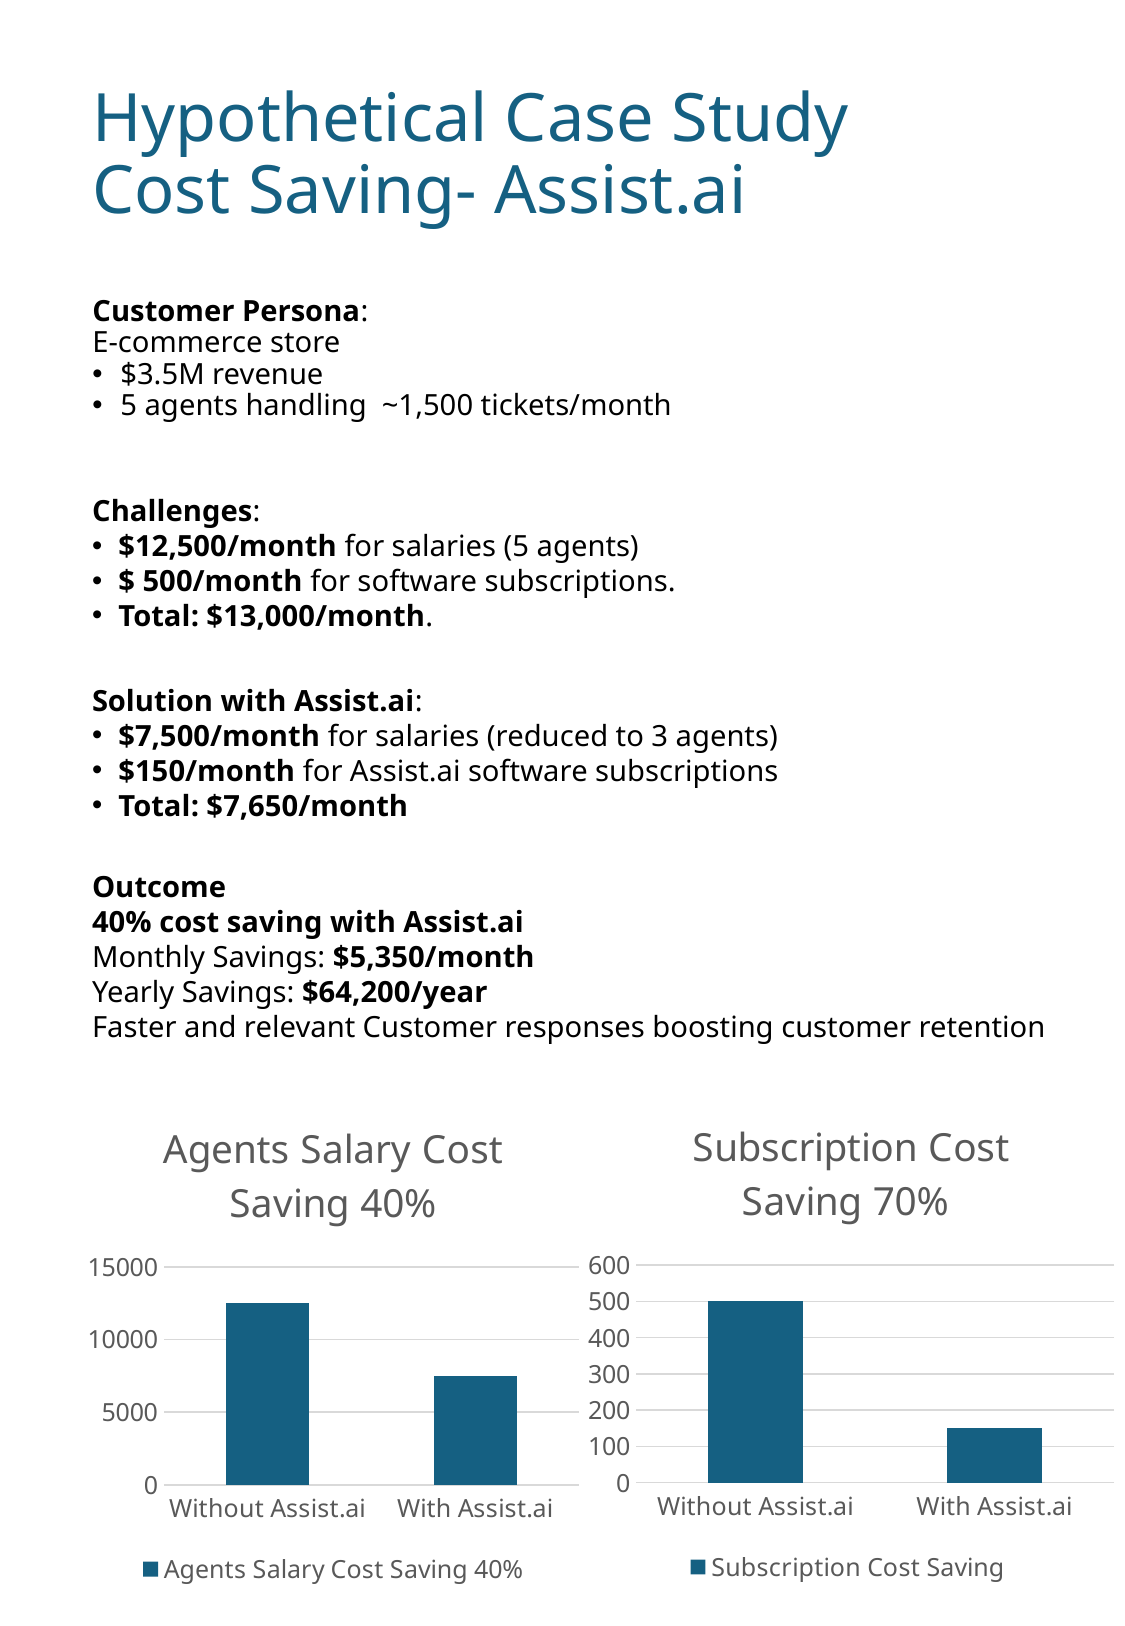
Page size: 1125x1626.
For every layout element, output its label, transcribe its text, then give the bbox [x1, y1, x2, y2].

list Customer Persona: E-commerce store $3.5M revenue 5 agents handling ~1,500 tickets/month [77, 288, 1125, 478]
title Hypothetical Case Study Cost Saving- Assist.ai [77, 23, 1048, 288]
text_box Challenges: $12,500/month for salaries (5 agents) $ 500/month for software subscriptions. Total: $13,000/month. [77, 485, 860, 665]
chart [76, 1089, 1125, 1593]
text_box Solution with Assist.ai: $7,500/month for salaries (reduced to 3 agents) $150/month for Assist.ai software subscriptions Total: $7,650/month [77, 674, 967, 830]
text_box Outcome 40% cost saving with Assist.ai Monthly Savings: $5,350/month Yearly Savings: $64,200/year Faster and relevant Customer responses boosting customer retention [77, 861, 1125, 1051]
